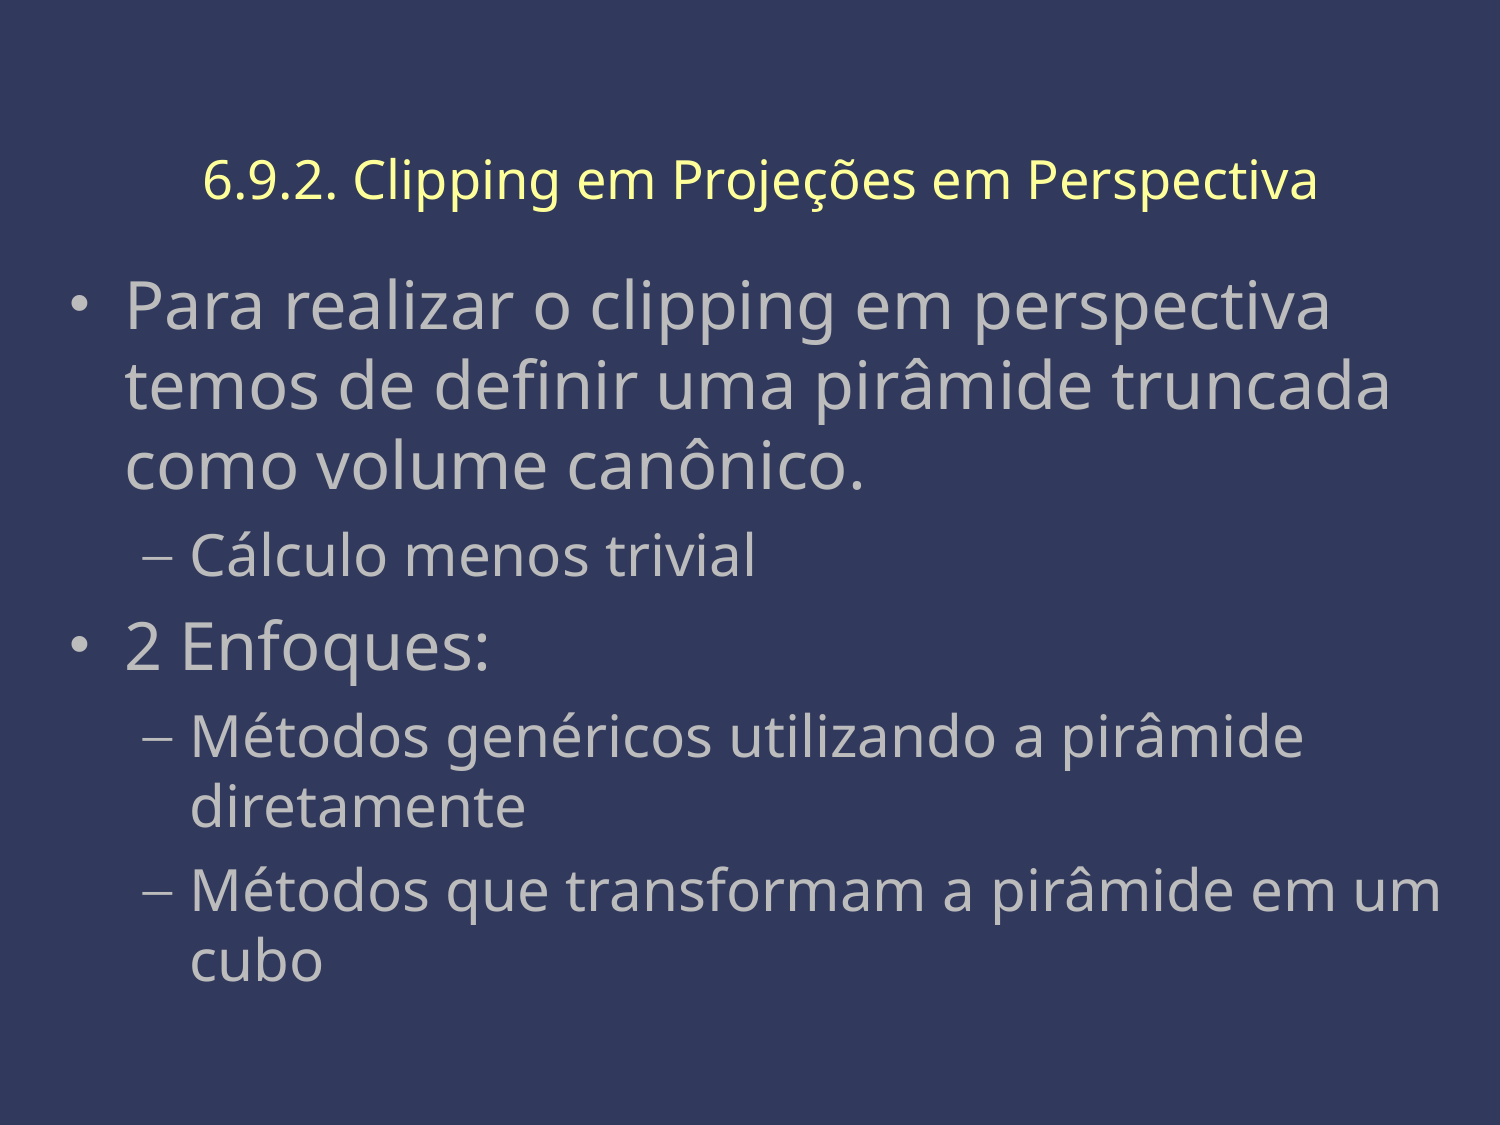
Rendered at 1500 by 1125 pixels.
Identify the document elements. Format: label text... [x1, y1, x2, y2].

title 6.9.2. Clipping em Projeções em Perspectiva [53, 112, 1471, 243]
list Para realizar o clipping em perspectiva temos de definir uma pirâmide truncada como volume canônico. Cálculo menos trivial 2 Enfoques: Métodos genéricos utilizando a pirâmide diretamente Métodos que transformam a pirâmide em um cubo [53, 255, 1471, 1028]
